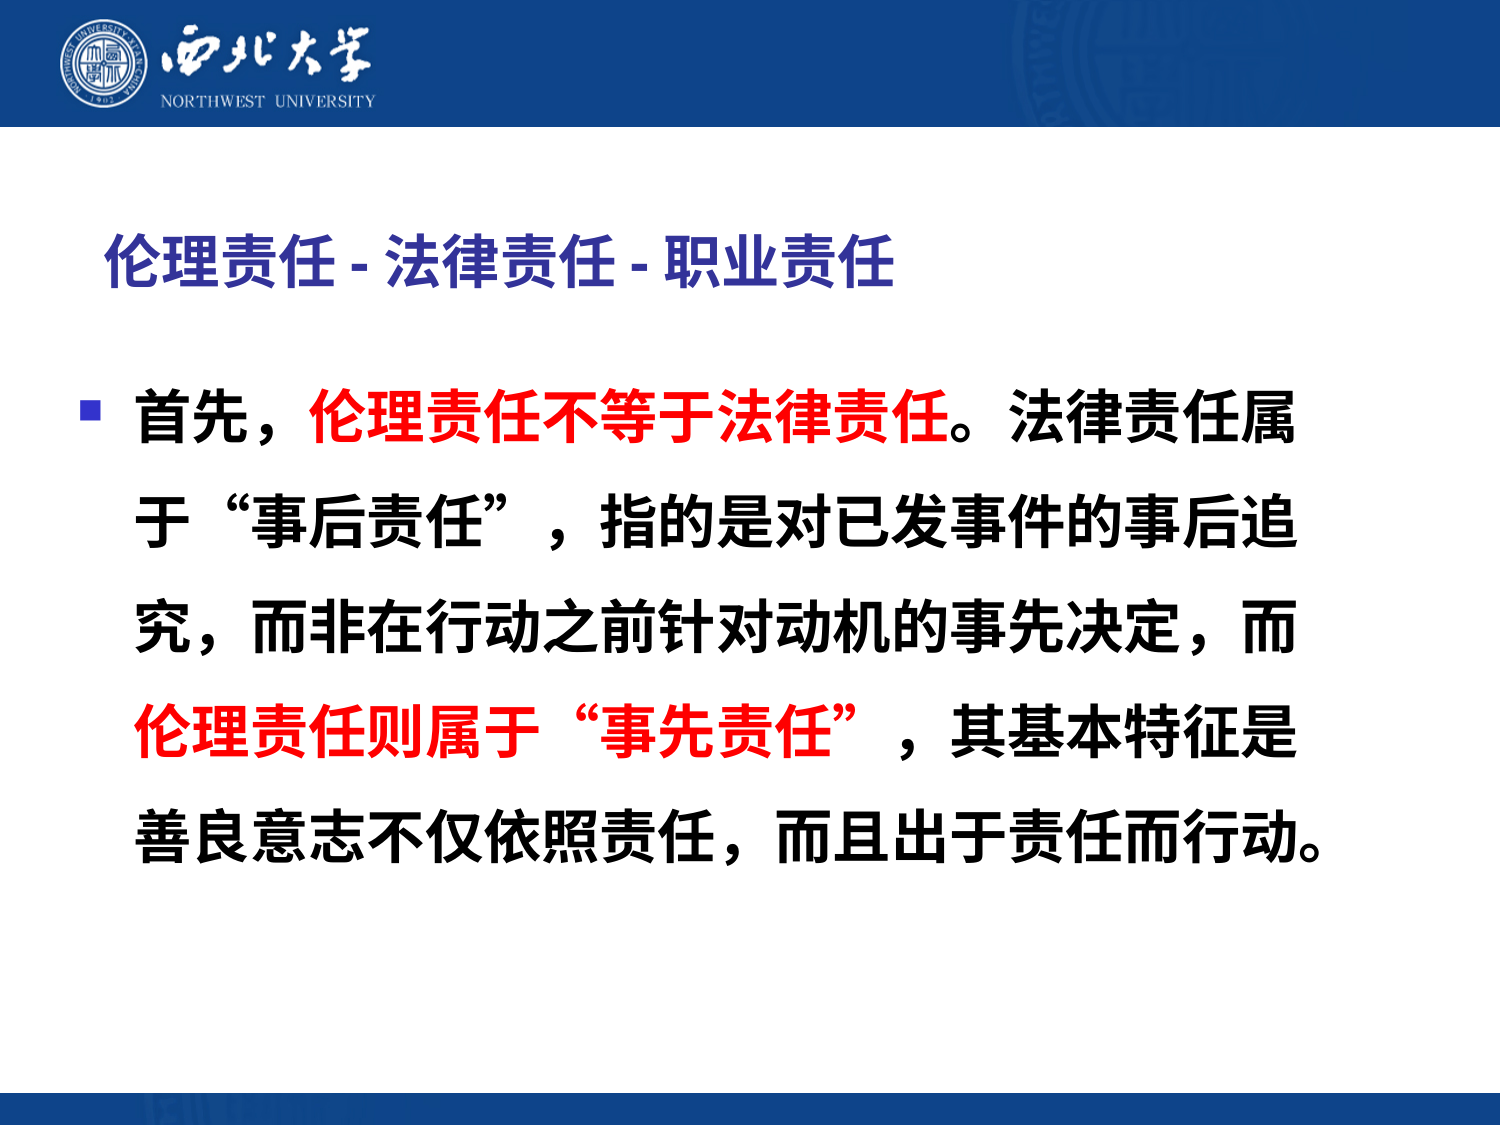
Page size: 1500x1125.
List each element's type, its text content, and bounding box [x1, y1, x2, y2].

title 伦理责任-法律责任-职业责任 [88, 204, 1368, 303]
picture [0, 1093, 1500, 1125]
picture [0, 0, 1500, 127]
list 首先，伦理责任不等于法律责任。法律责任属于“事后责任”，指的是对已发事件的事后追究，而非在行动之前针对动机的事先决定，而伦理责任则属于“事先责任”，其基本特征是善良意志不仅依照责任，而且出于责任而行动。 [62, 337, 1338, 1013]
